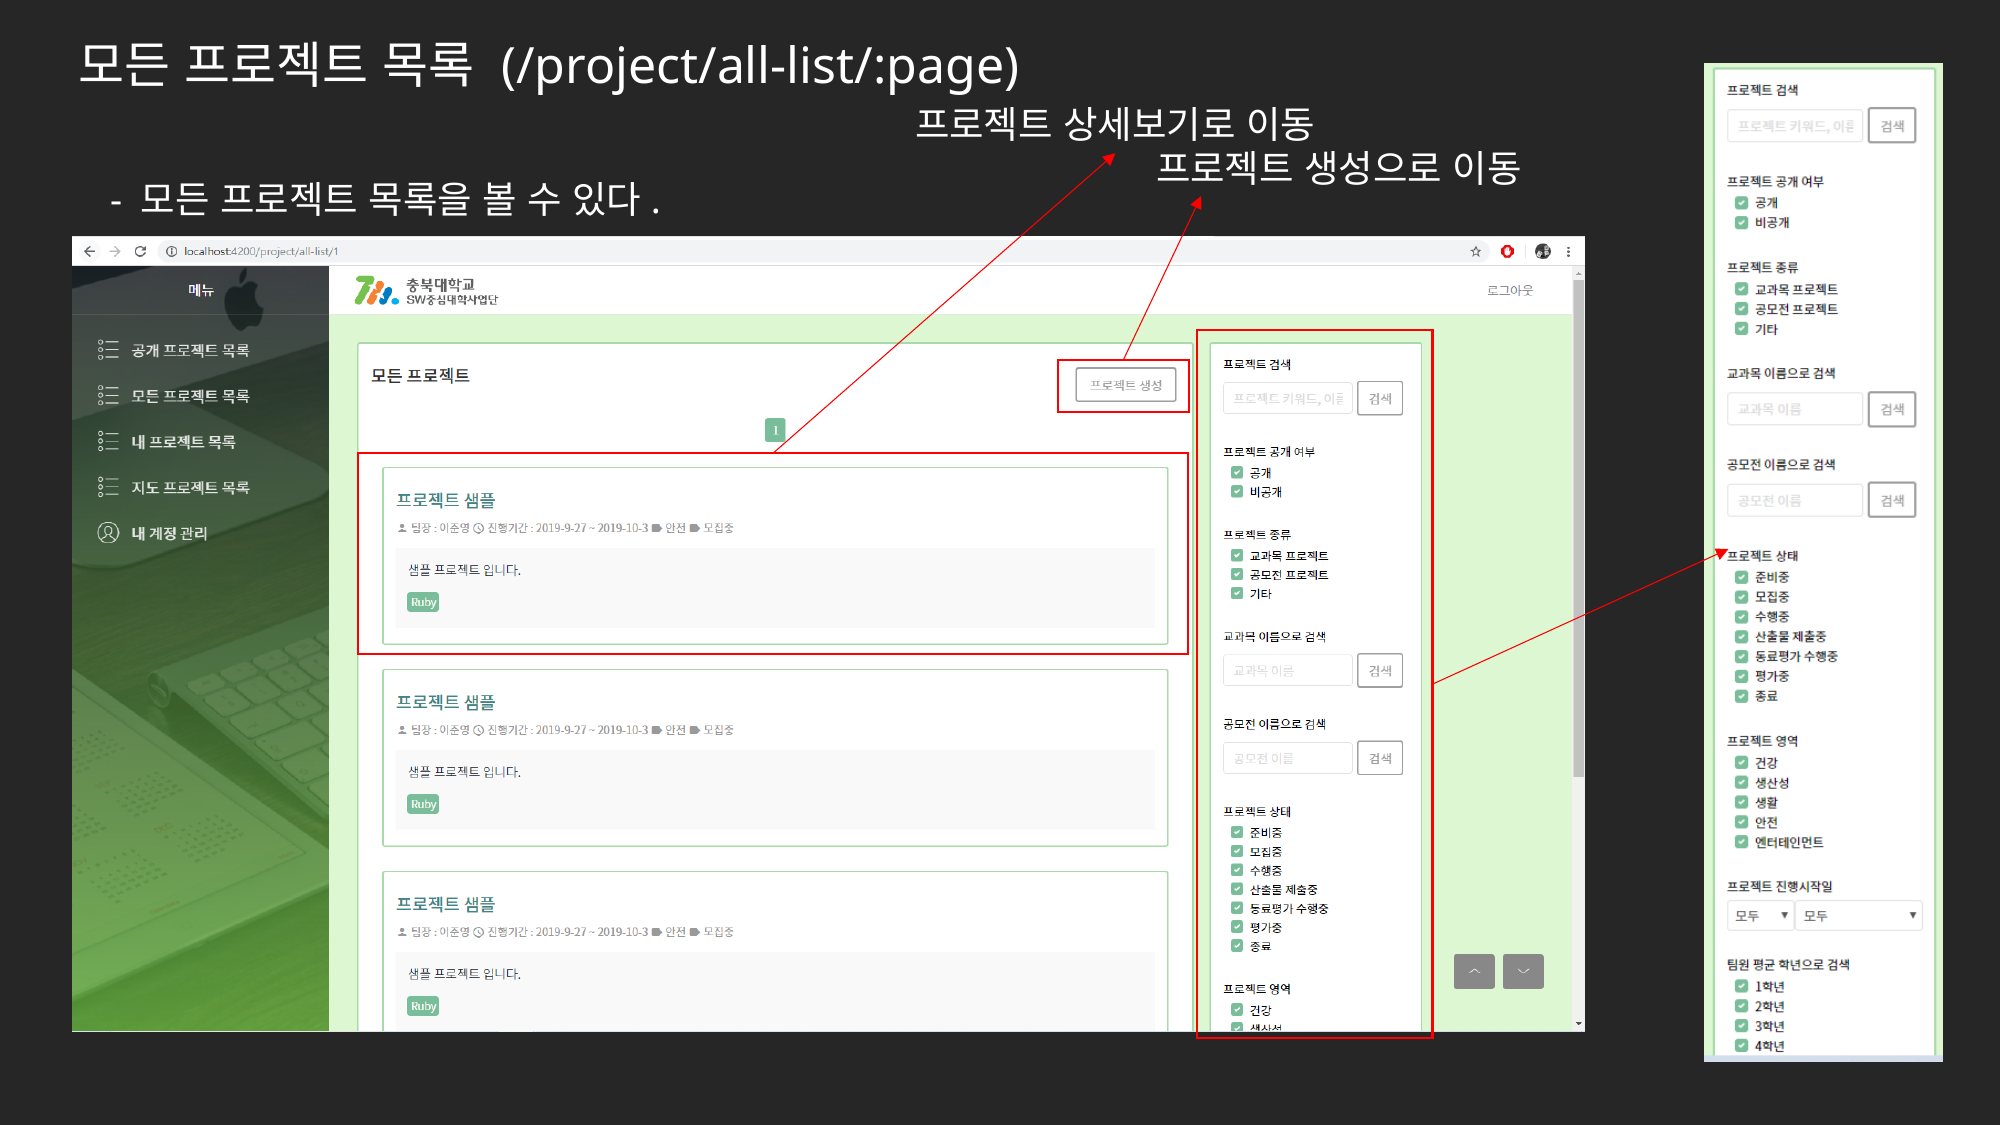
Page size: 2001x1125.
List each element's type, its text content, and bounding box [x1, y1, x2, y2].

picture [72, 236, 1585, 1032]
text_box - 모든 프로젝트 목록을 볼 수 있다. [95, 168, 676, 229]
picture [1704, 63, 1943, 1062]
text_box [1196, 1032, 1434, 1039]
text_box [1432, 549, 1729, 685]
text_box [772, 154, 1116, 454]
text_box 모든 프로젝트 목록 (/project/all-list/:page) [64, 26, 1035, 102]
text_box 프로젝트 상세보기로 이동 [900, 93, 1331, 154]
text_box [1123, 196, 1202, 360]
text_box 프로젝트 생성으로 이동 [1141, 137, 1538, 197]
